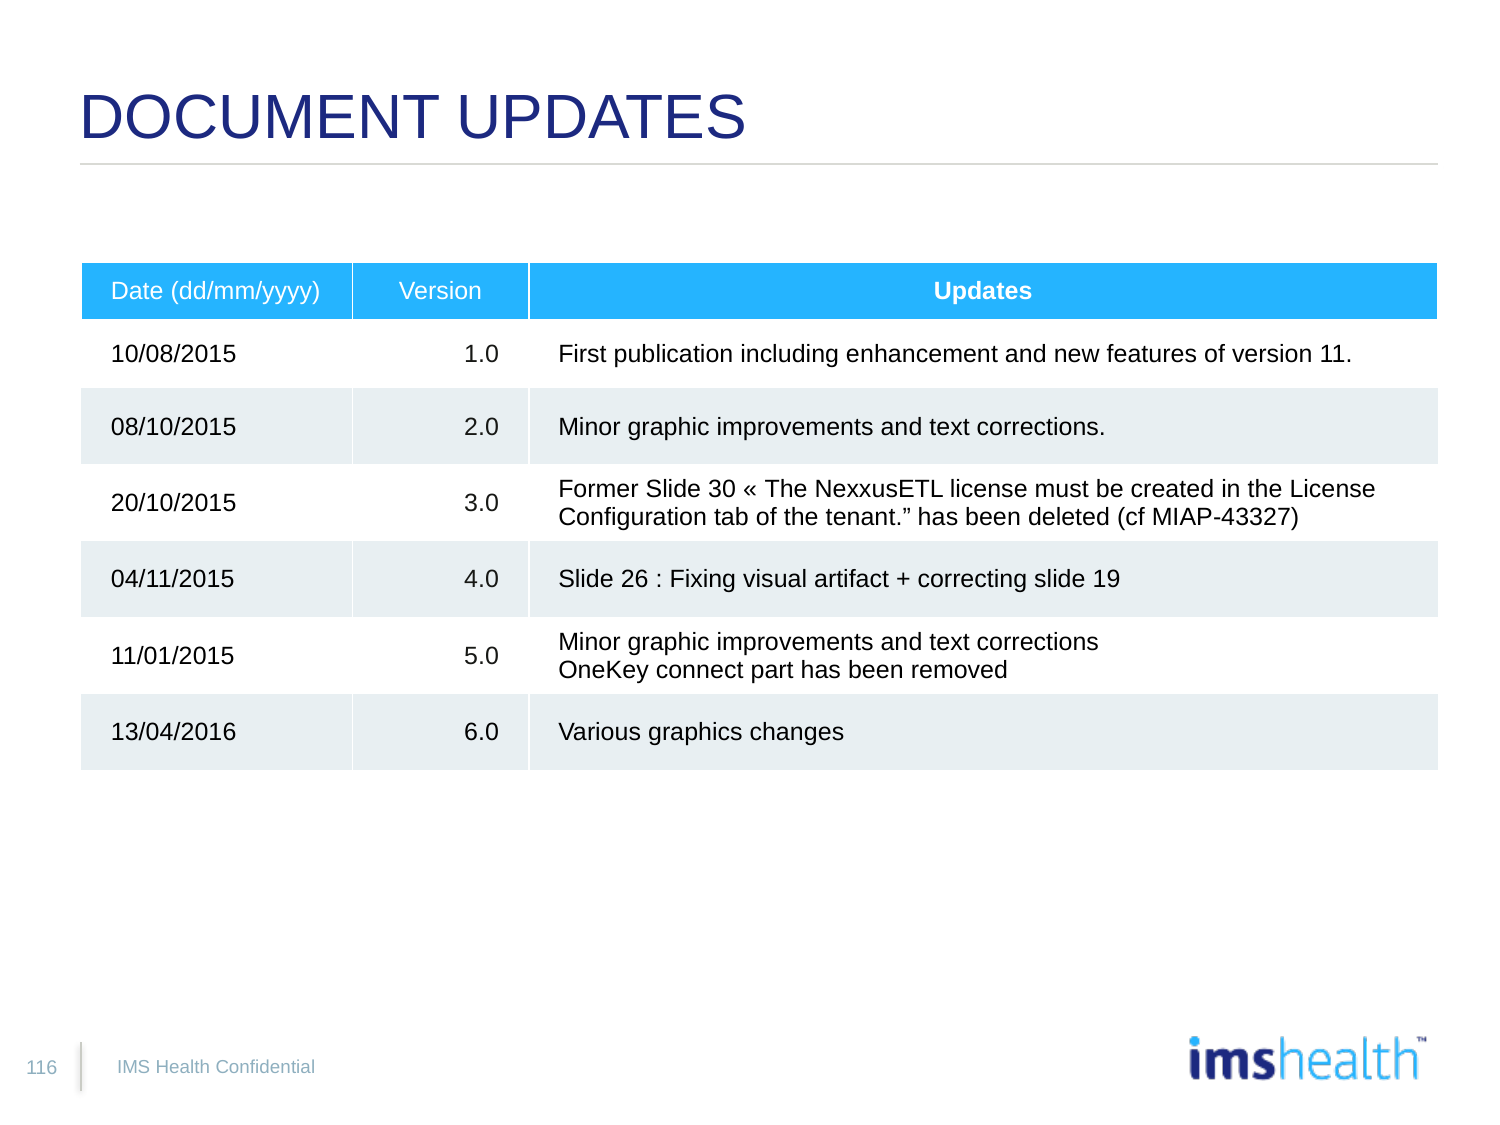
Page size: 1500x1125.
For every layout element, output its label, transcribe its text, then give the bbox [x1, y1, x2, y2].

table_cell 11/01/2015 [81, 617, 352, 694]
table_cell 10/08/2015 [81, 319, 353, 388]
table_cell 13/04/2016 [81, 694, 352, 770]
table_cell 04/11/2015 [81, 541, 352, 617]
title DOCUMENT UPDATES [79, 12, 1438, 152]
table_header Updates [530, 263, 1437, 319]
footer IMS Health Confidential [102, 1036, 1042, 1097]
table_cell Former Slide 30 « The NexxusETL license must be created in the License Configuration tab of the tenant.” has been deleted (cf MIAP-43327) [530, 464, 1438, 541]
table_cell Minor graphic improvements and text corrections OneKey connect part has been removed [530, 617, 1438, 694]
table_cell Minor graphic improvements and text corrections. [530, 388, 1438, 464]
table_cell Slide 26 : Fixing visual artifact + correcting slide 19 [530, 541, 1438, 617]
table_cell 08/10/2015 [81, 388, 352, 464]
table_cell 3.0 [353, 464, 528, 541]
table_header Date (dd/mm/yyyy) [82, 263, 352, 319]
table_cell Various graphics changes [530, 694, 1438, 770]
table_header Version [353, 263, 528, 319]
table_cell 20/10/2015 [81, 464, 352, 541]
table_cell 2.0 [353, 388, 528, 464]
table_cell 5.0 [353, 617, 528, 694]
table_cell First publication including enhancement and new features of version 11. [529, 319, 1438, 388]
table_cell 4.0 [353, 541, 528, 617]
table_cell 6.0 [353, 694, 528, 770]
picture [1187, 1029, 1428, 1091]
table_cell 1.0 [353, 319, 529, 388]
